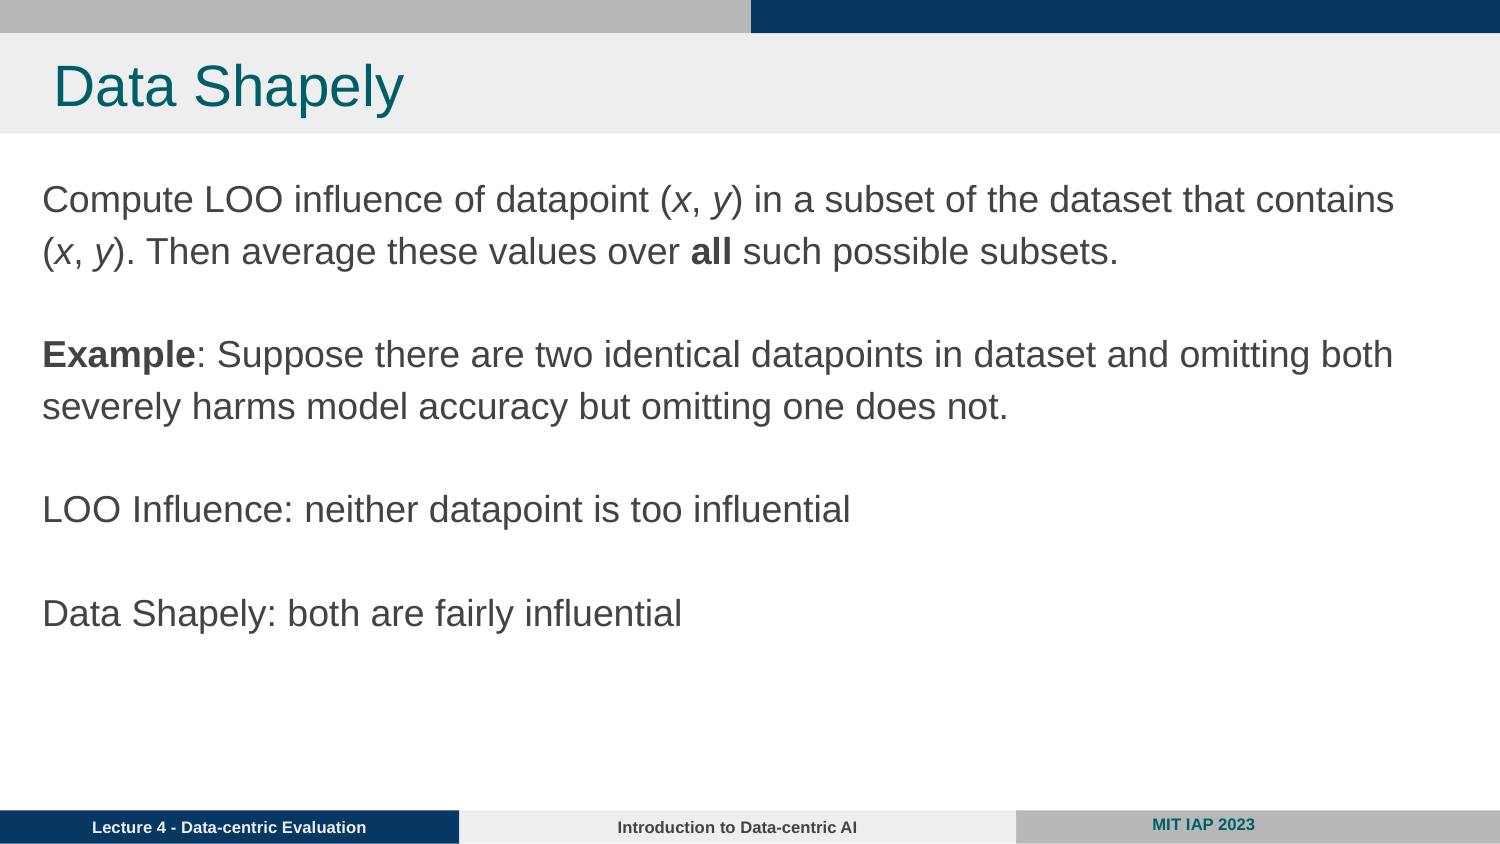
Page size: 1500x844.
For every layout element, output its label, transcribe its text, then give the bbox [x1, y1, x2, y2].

list Compute LOO influence of datapoint (x, y) in a subset of the dataset that contains (x, y). Then average these values over all such possible subsets. Example: Suppose there are two identical datapoints in dataset and omitting both severely harms model accuracy but omitting one does not. LOO Influence: neither datapoint is too influential Data Shapely: both are fairly influential [26, 153, 1425, 649]
title Data Shapely [38, 33, 1437, 134]
